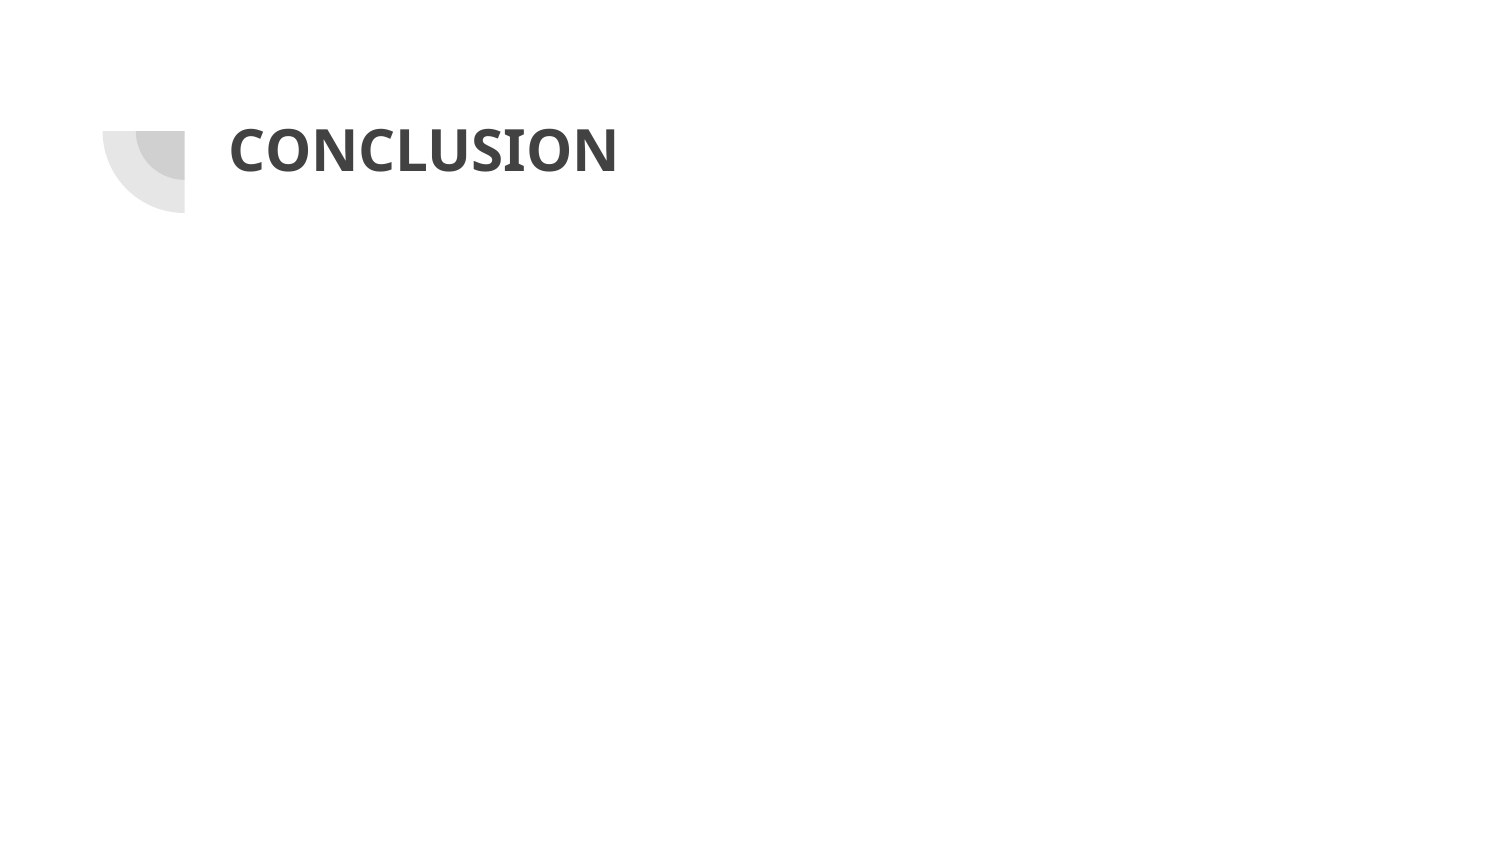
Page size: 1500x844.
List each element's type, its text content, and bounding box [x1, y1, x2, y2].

title CONCLUSION [213, 98, 1368, 263]
